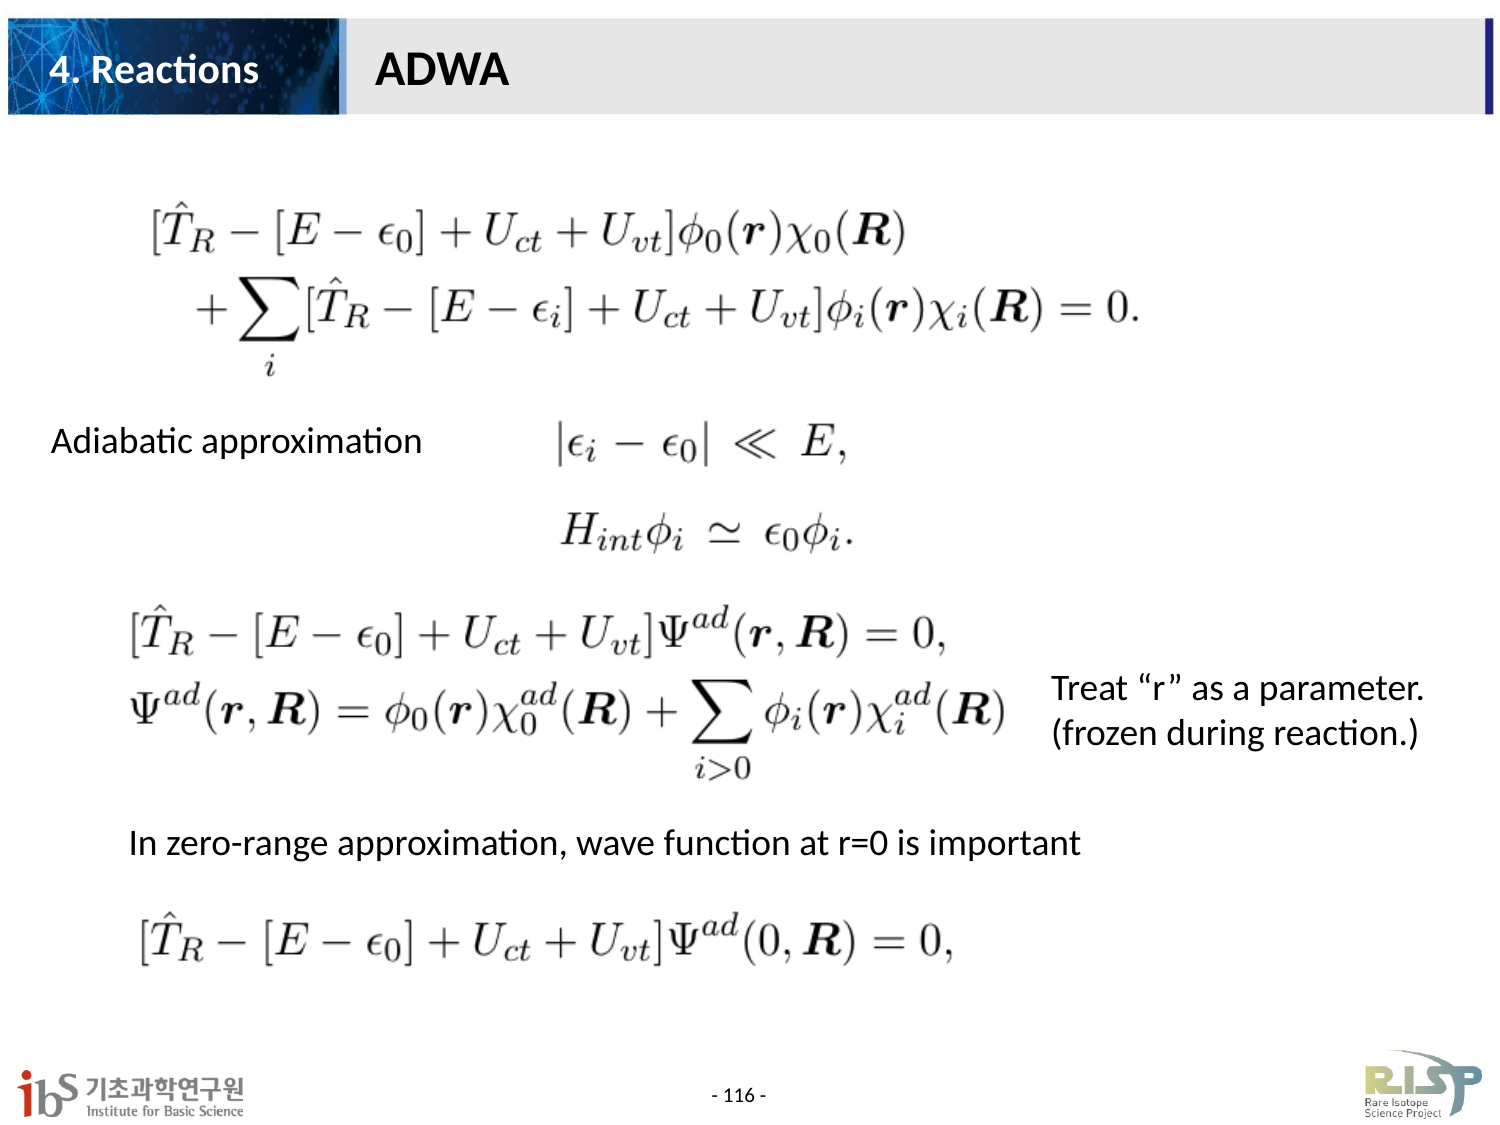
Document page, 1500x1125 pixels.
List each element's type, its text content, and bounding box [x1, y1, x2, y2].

picture [1364, 1049, 1482, 1119]
text_box Adiabatic approximation [36, 408, 438, 469]
picture [17, 1070, 243, 1117]
text_box Treat “r” as a parameter. (frozen during reaction.) [1036, 655, 1452, 761]
text_box In zero-range approximation, wave function at r=0 is important [113, 810, 1106, 871]
picture [537, 405, 850, 473]
picture [2, 10, 1500, 130]
picture [98, 575, 1029, 799]
picture [111, 882, 964, 991]
picture [135, 172, 1150, 392]
picture [549, 494, 862, 560]
